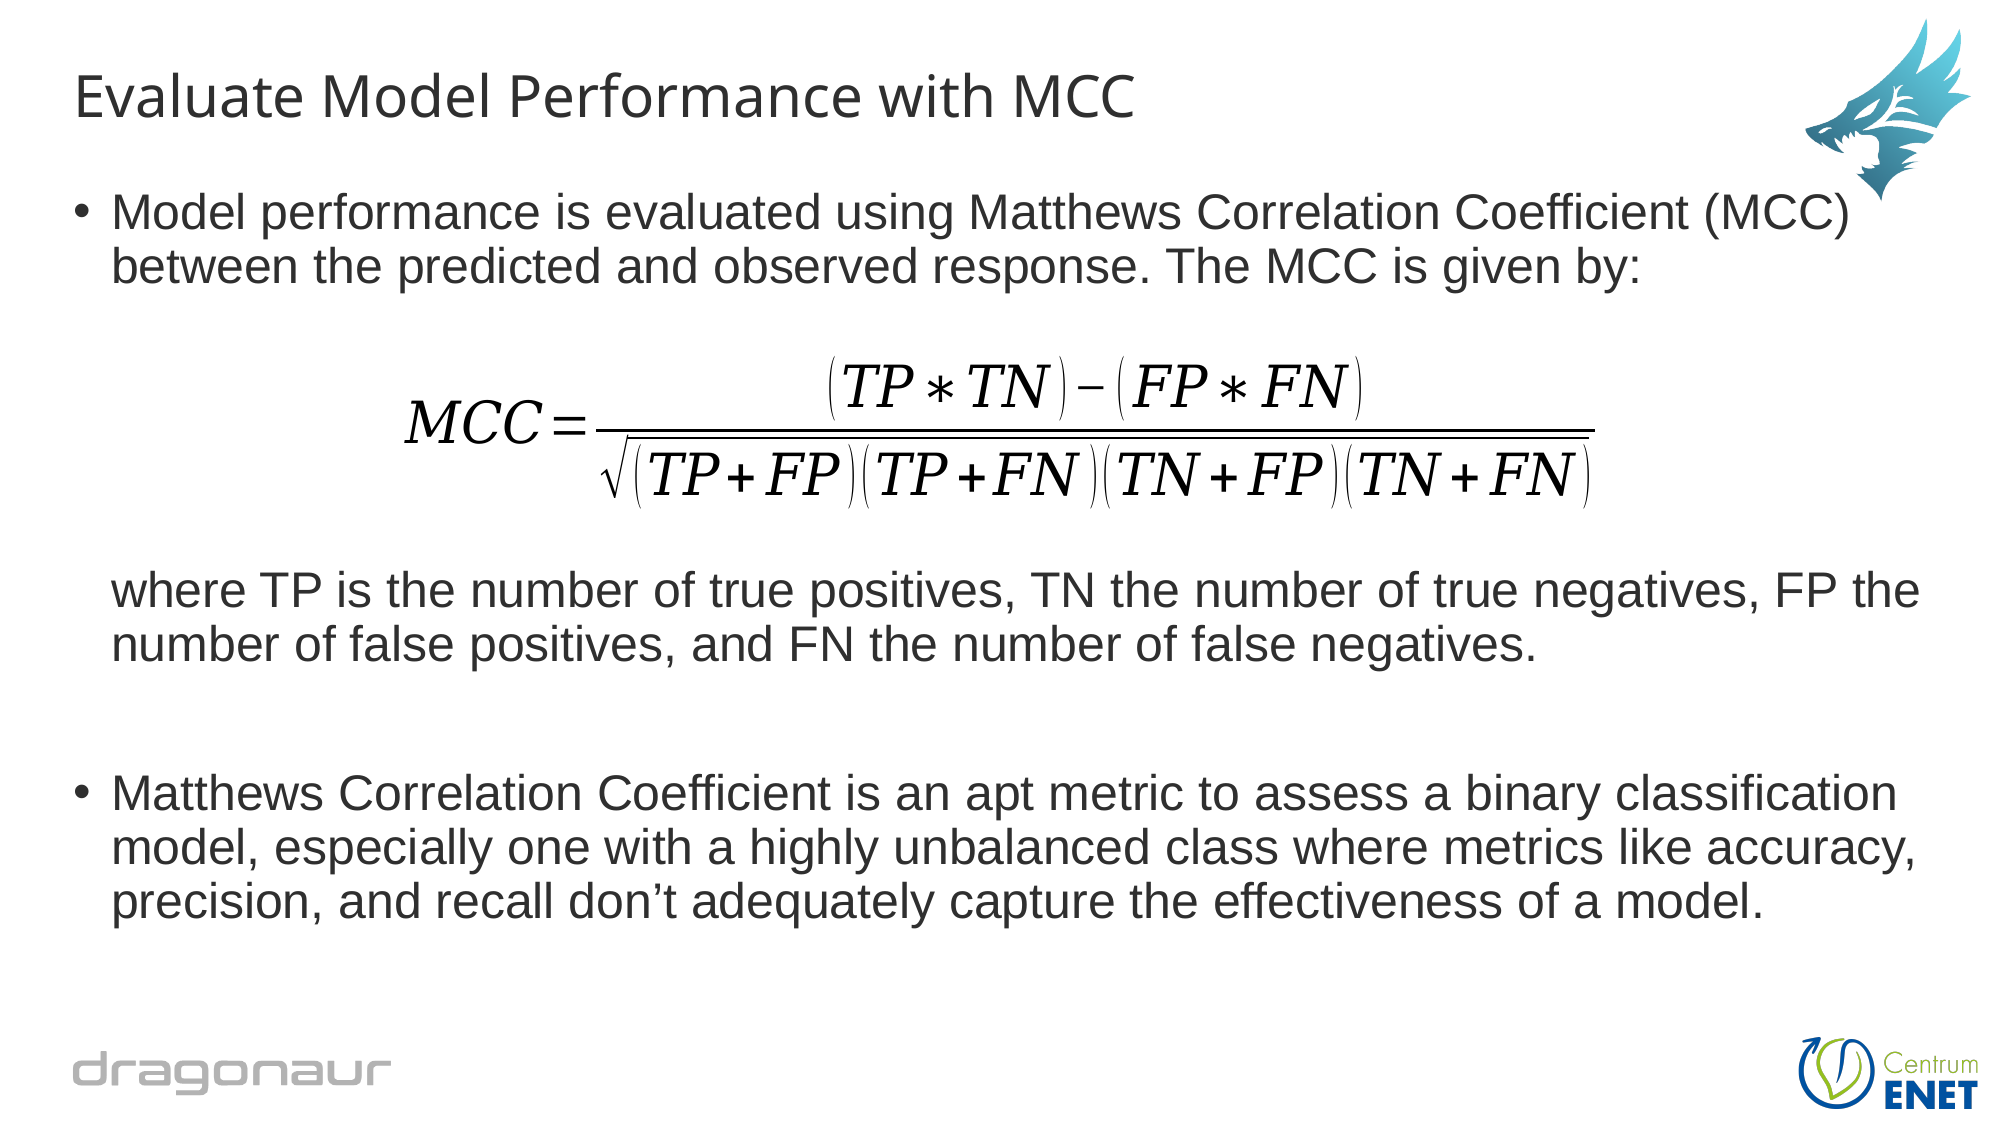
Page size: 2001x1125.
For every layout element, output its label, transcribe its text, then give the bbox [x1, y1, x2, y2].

title Evaluate Model Performance with MCC [58, 59, 1947, 160]
picture [1776, 1013, 2000, 1125]
picture [1796, 18, 1981, 202]
list Model performance is evaluated using Matthews Correlation Coefficient (MCC) between the predicted and observed response. The MCC is given by: where TP is the number of true positives, TN the number of true negatives, FP the number of false positives, and FN the number of false negatives. Matthews Correlation Coefficient is an apt metric to assess a binary classification model, especially one with a highly unbalanced class where metrics like accuracy, precision, and recall don’t adequately capture the effectiveness of a model. [58, 178, 1947, 1014]
